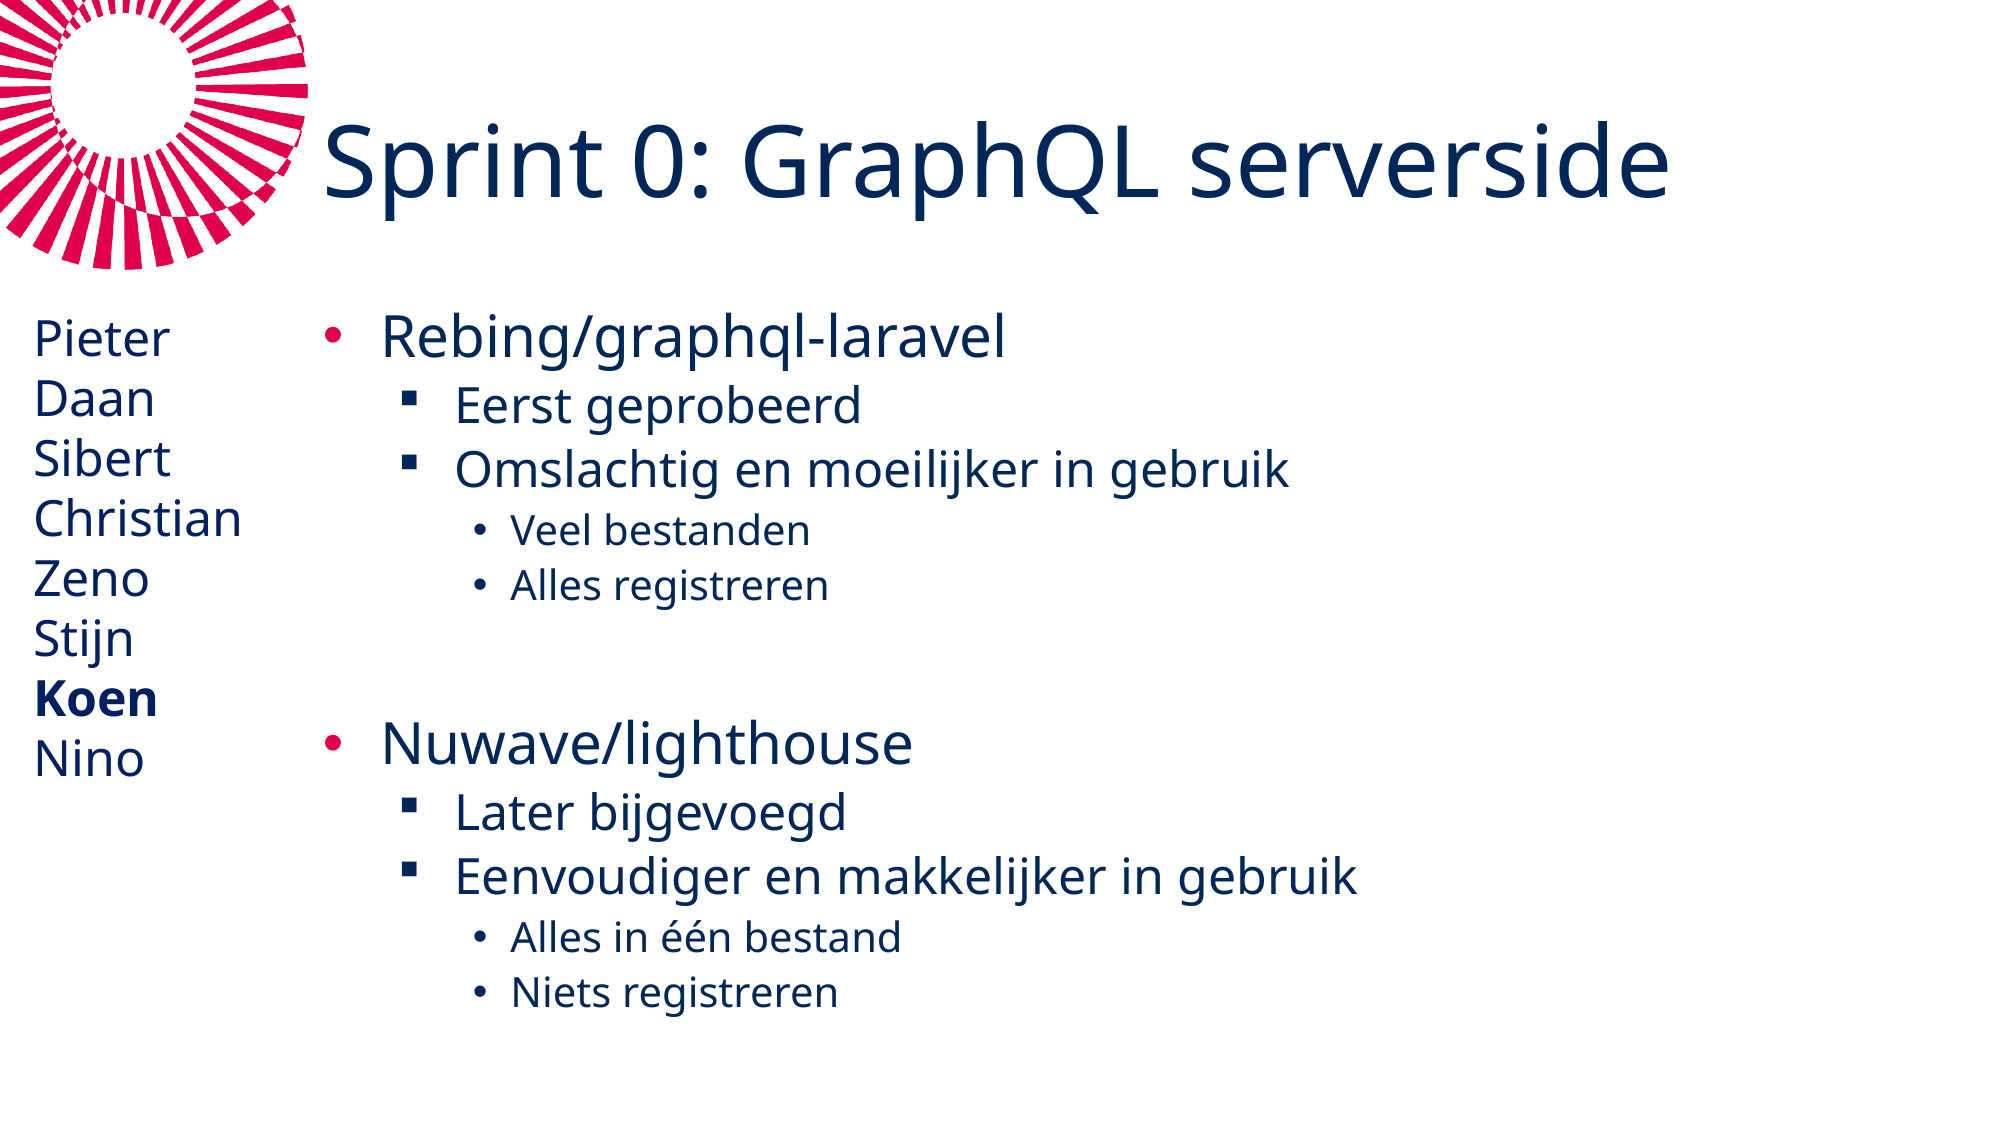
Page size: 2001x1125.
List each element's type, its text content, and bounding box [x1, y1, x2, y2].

title Sprint 0: GraphQL serverside [307, 59, 1940, 271]
text_box Pieter Daan Sibert Christian Zeno Stijn Koen Nino [18, 299, 263, 795]
list Rebing/graphql-laravel Eerst geprobeerd Omslachtig en moeilijker in gebruik Veel bestanden Alles registreren Nuwave/lighthouse Later bijgevoegd Eenvoudiger en makkelijker in gebruik Alles in één bestand Niets registreren [307, 299, 1940, 1079]
picture [0, 0, 308, 270]
